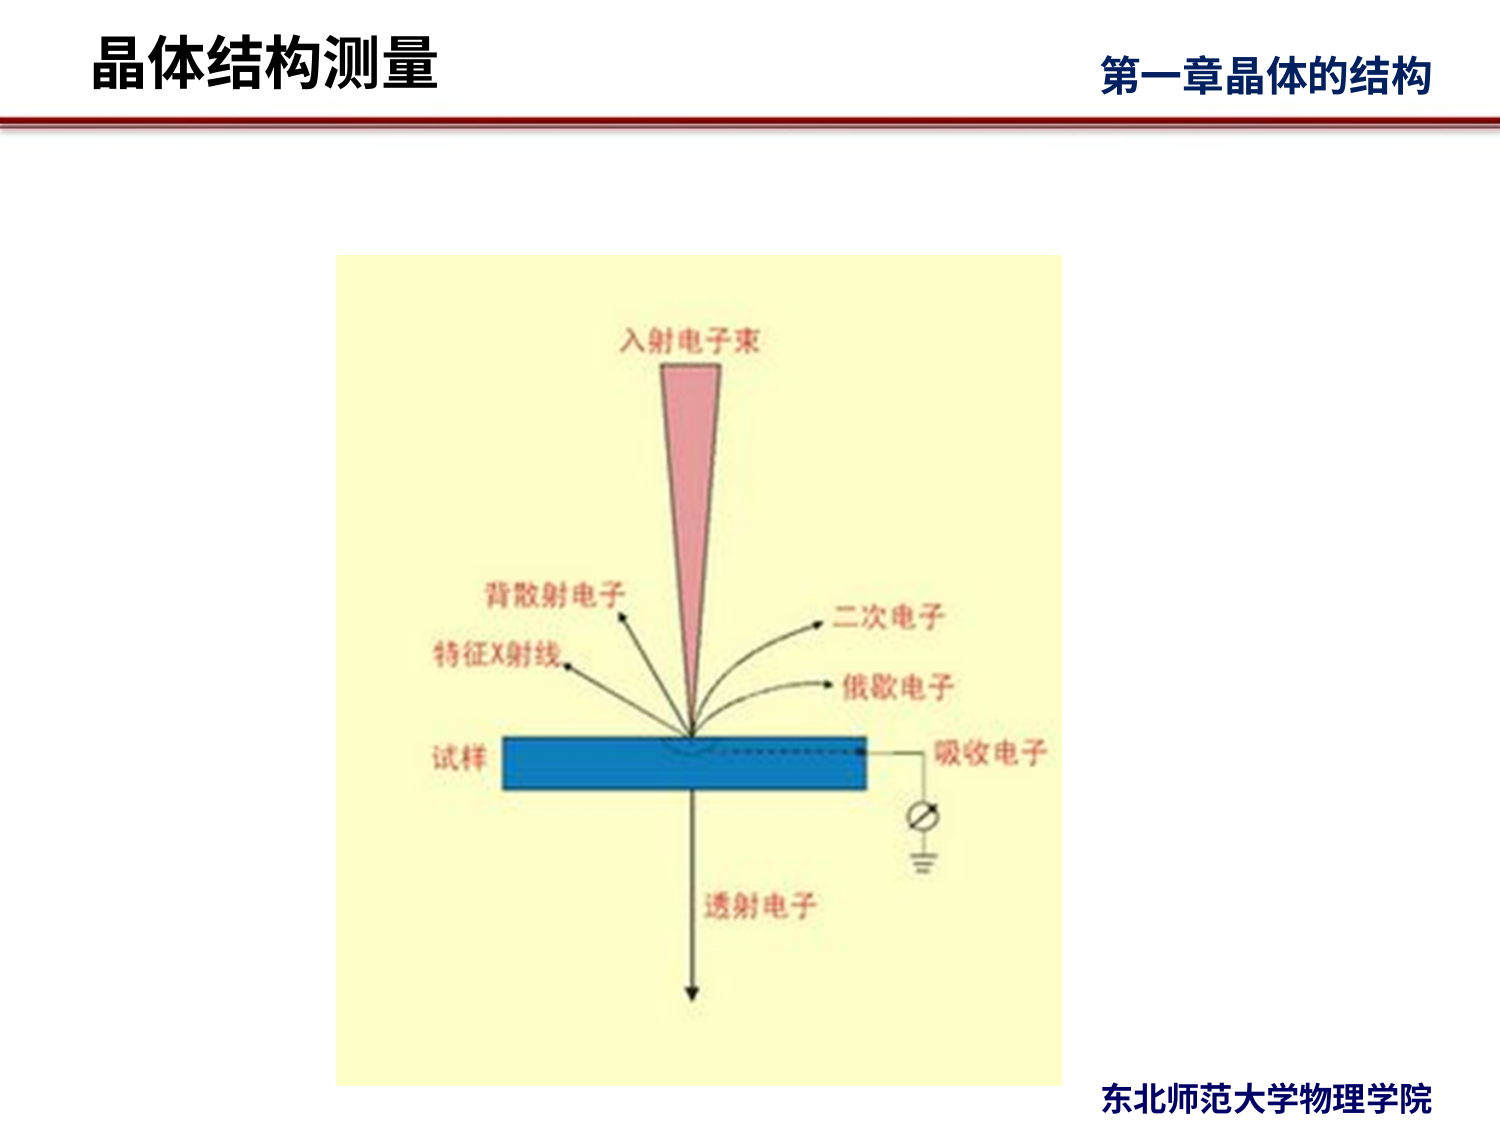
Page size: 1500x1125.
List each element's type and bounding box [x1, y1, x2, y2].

picture [0, 0, 1500, 1125]
list [336, 255, 1062, 1086]
